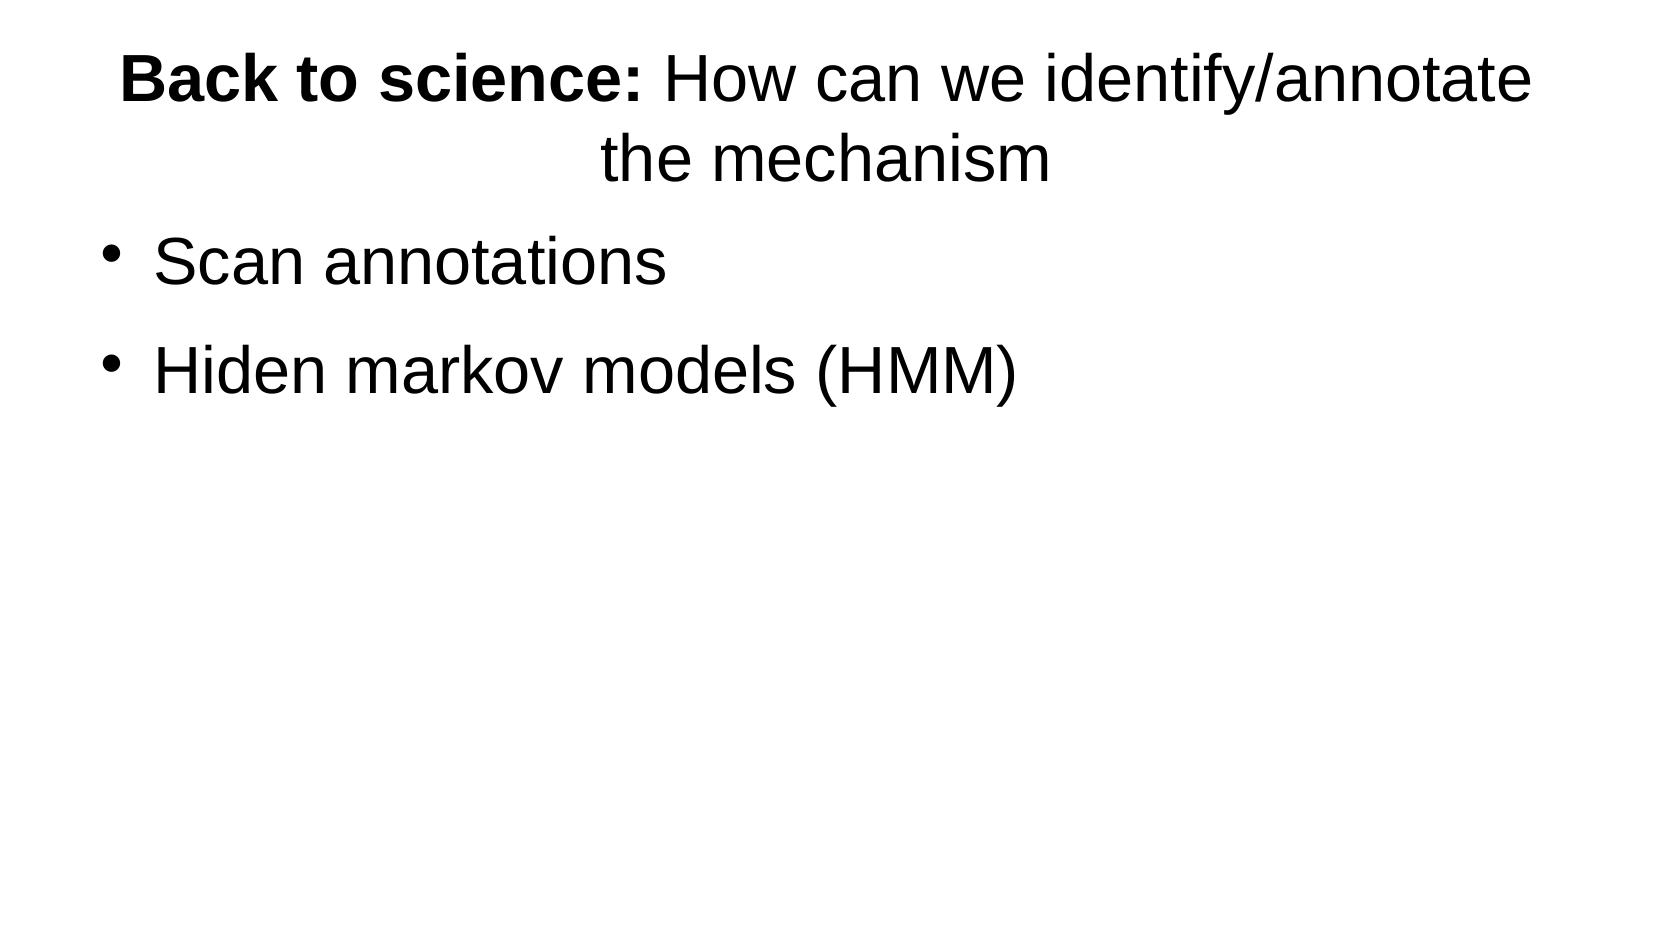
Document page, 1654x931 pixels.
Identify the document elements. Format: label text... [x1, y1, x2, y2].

text_box Scan annotations Hiden markov models (HMM) [82, 217, 1571, 757]
text_box Back to science: How can we identify/annotate the mechanism [82, 36, 1571, 192]
